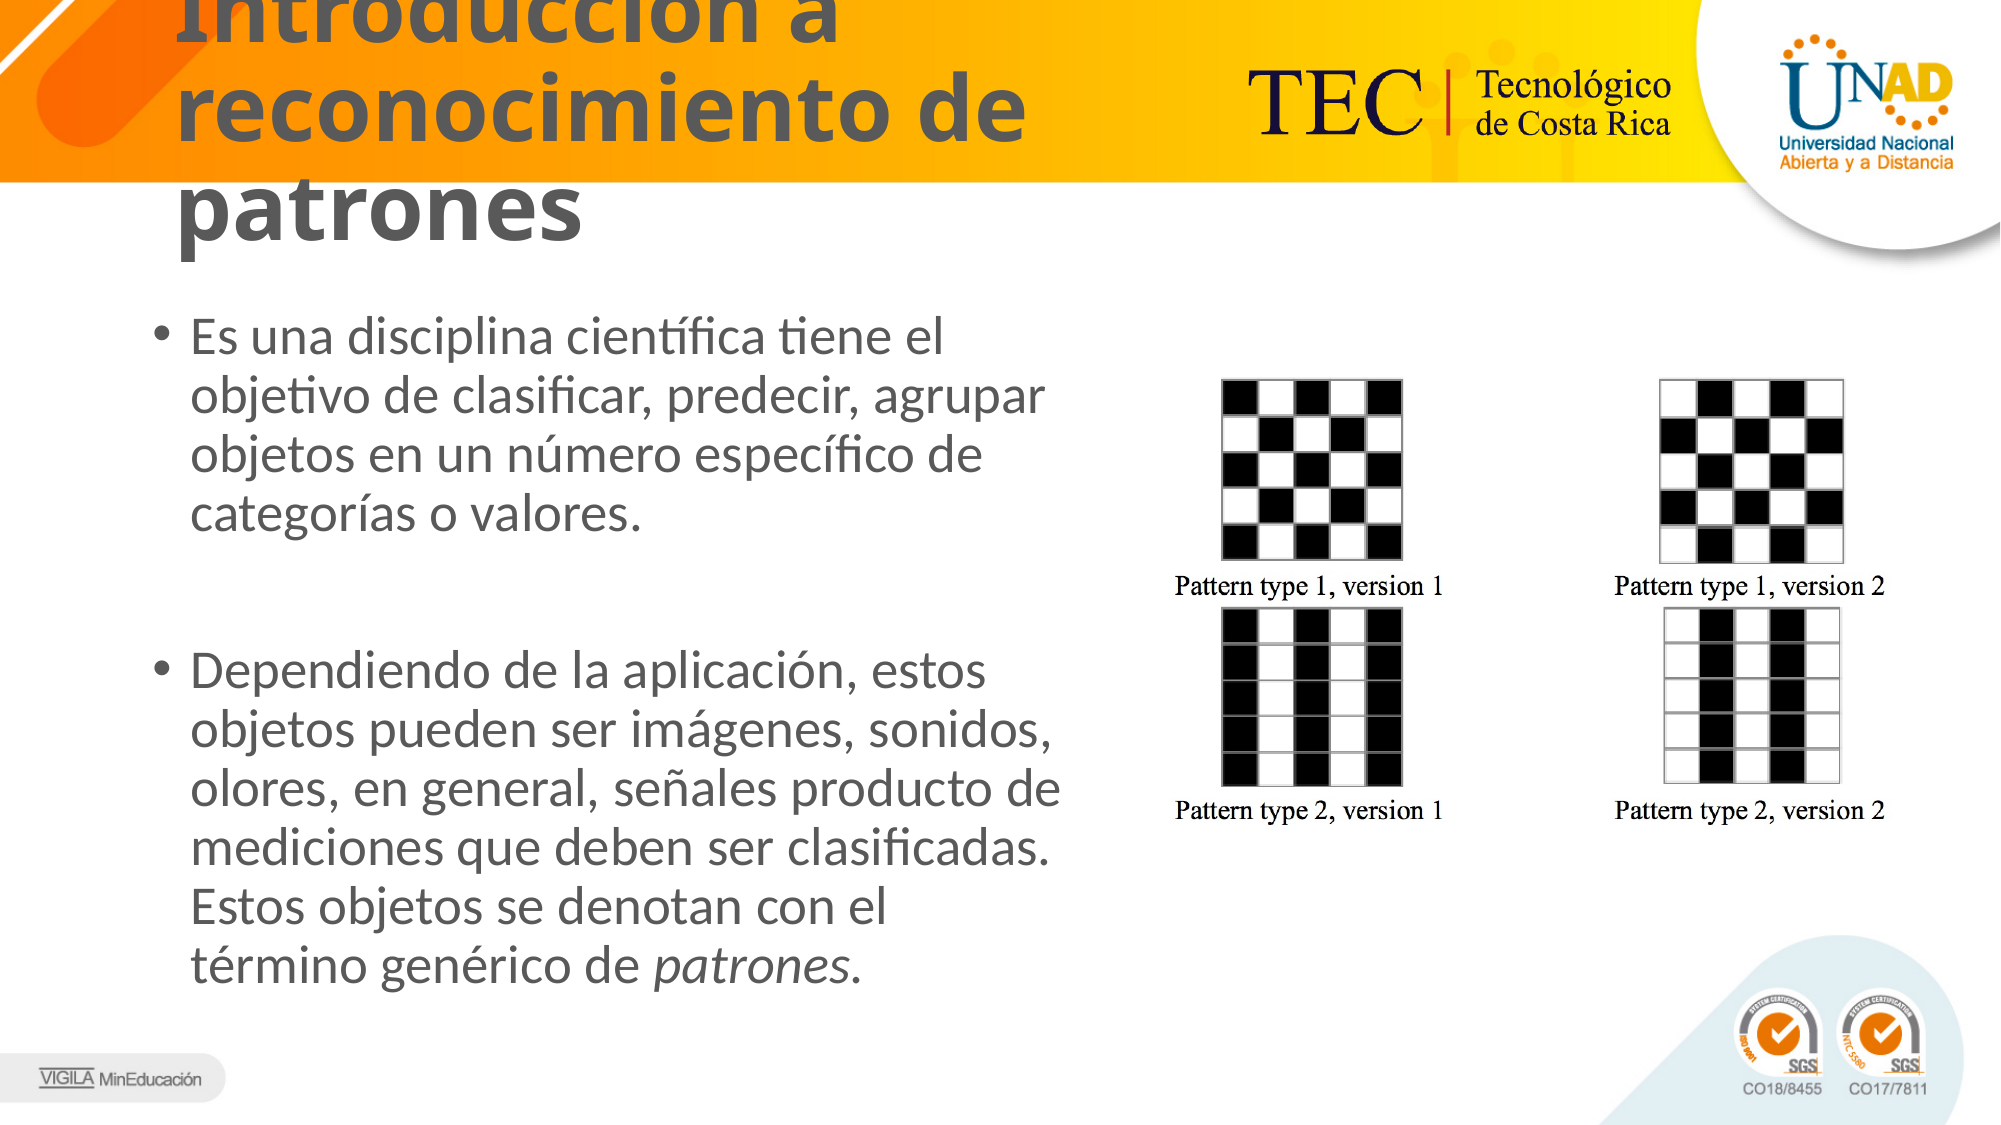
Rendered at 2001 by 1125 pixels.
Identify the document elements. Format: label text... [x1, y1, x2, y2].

title Introducción a reconocimiento de patrones [159, 3, 1233, 221]
list Es una disciplina científica tiene el objetivo de clasificar, predecir, agrupar objetos en un número específico de categorías o valores. Dependiendo de la aplicación, estos objetos pueden ser imágenes, sonidos, olores, en general, señales producto de mediciones que deben ser clasificadas. Estos objetos se denotan con el término genérico de patrones. [137, 299, 1094, 1014]
picture [0, 0, 2001, 1125]
